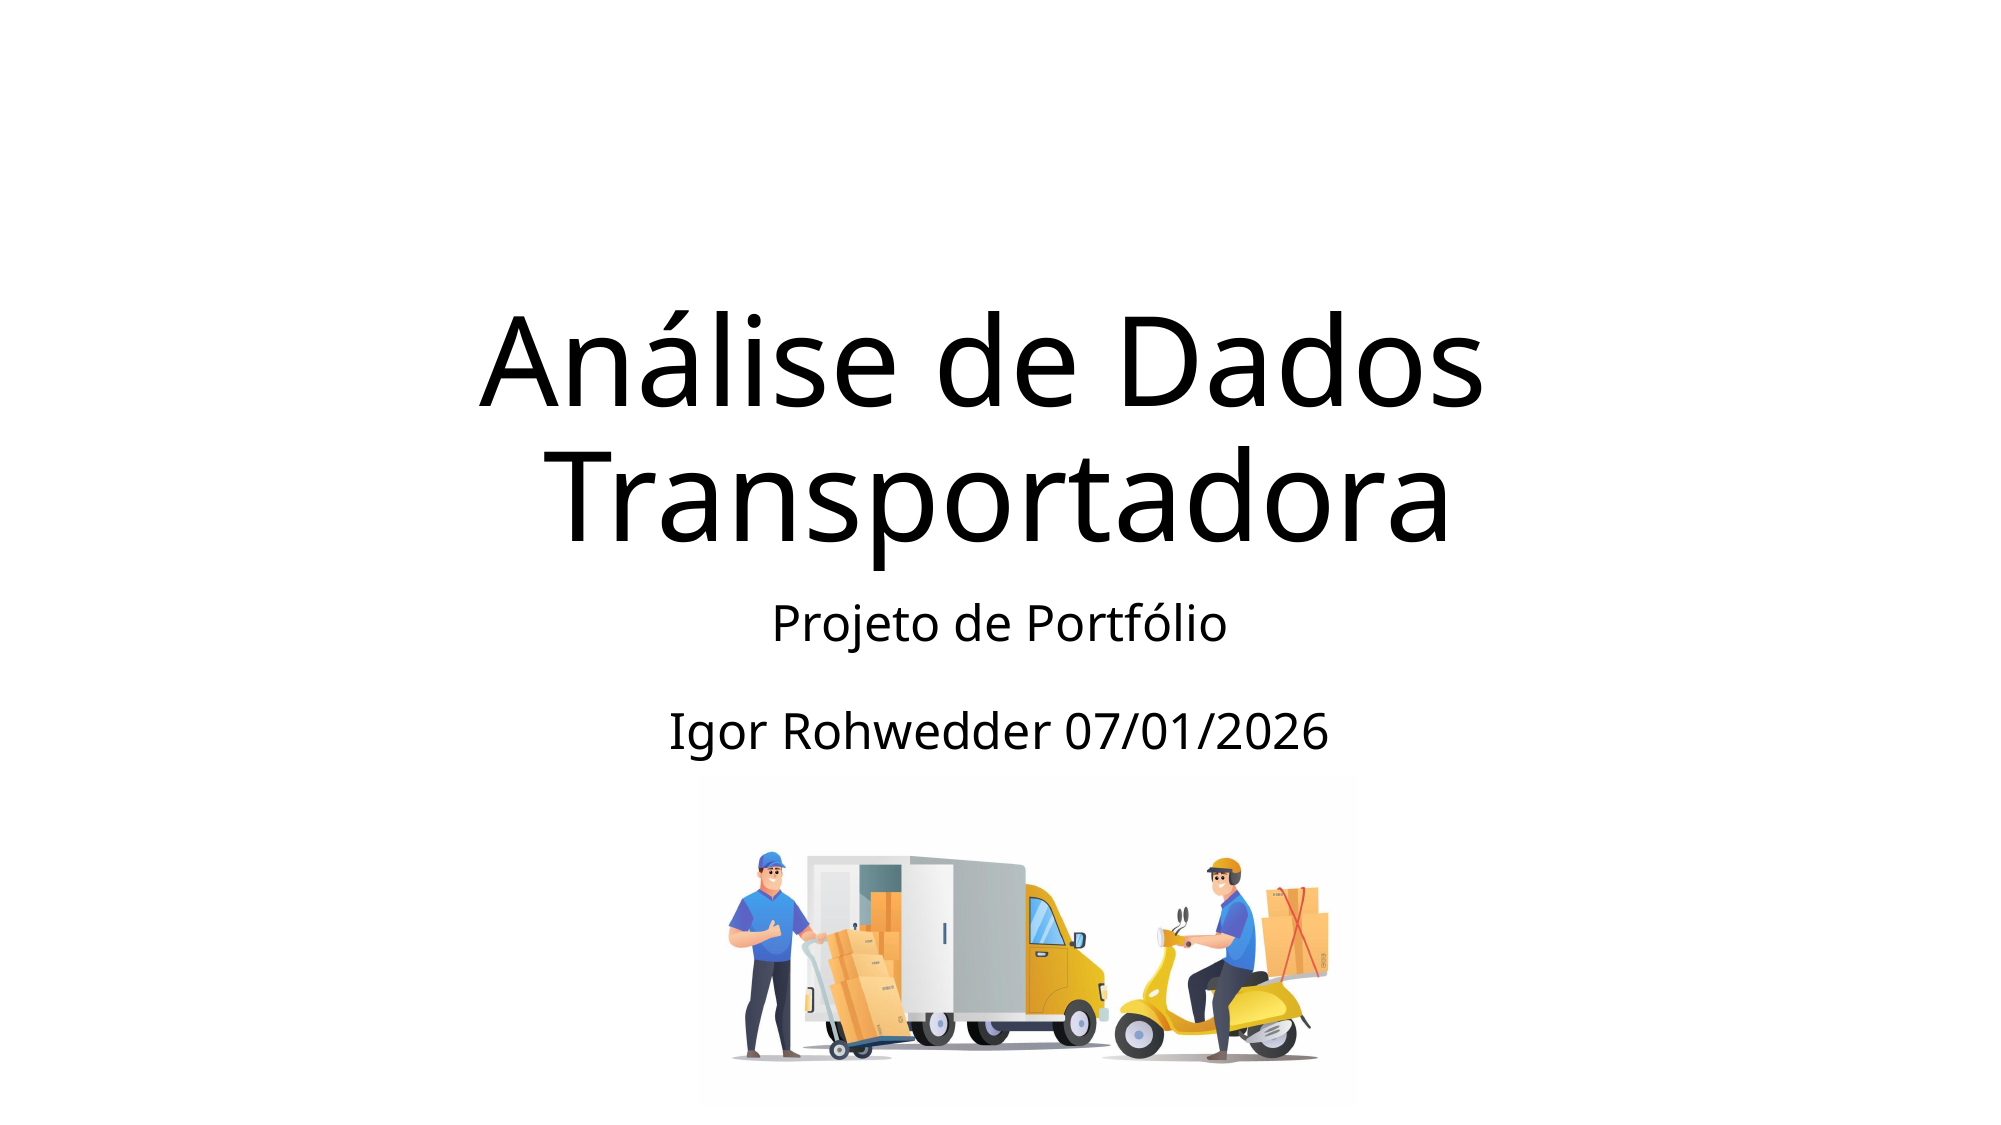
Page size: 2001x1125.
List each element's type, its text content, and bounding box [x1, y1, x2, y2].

title Análise de Dados Transportadora [249, 184, 1750, 576]
subtitle Projeto de Portfólio Igor Rohwedder 07/01/2026 [249, 590, 1750, 863]
picture [697, 775, 1358, 1106]
